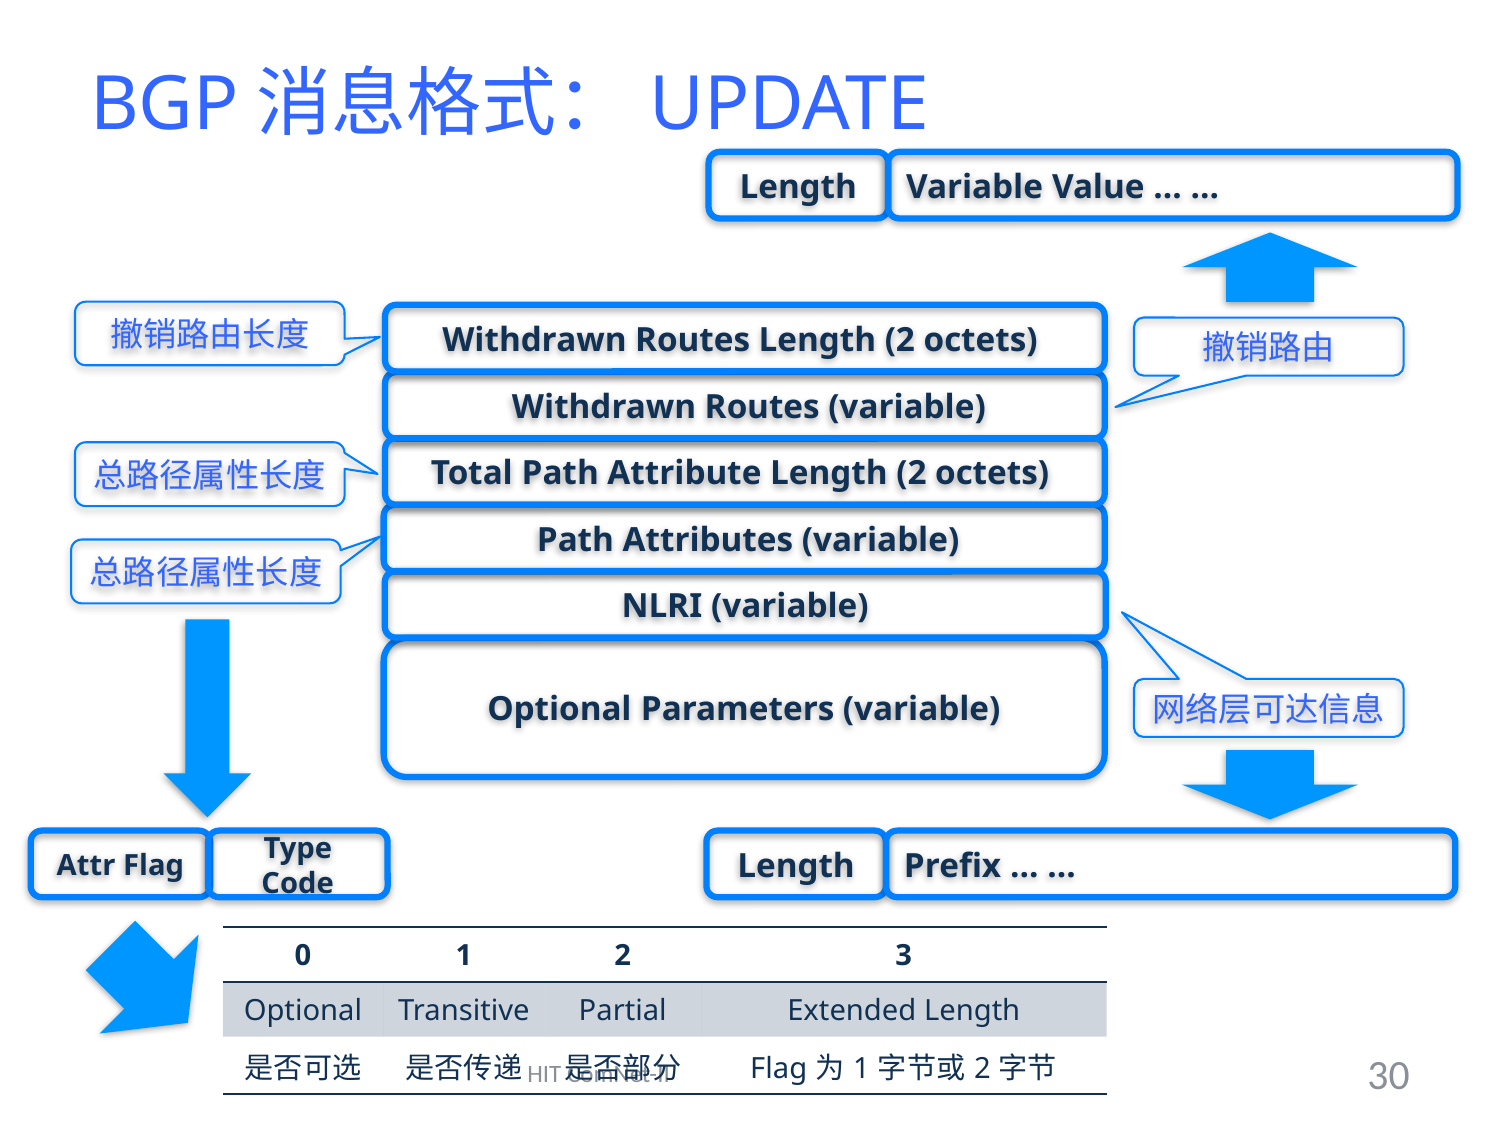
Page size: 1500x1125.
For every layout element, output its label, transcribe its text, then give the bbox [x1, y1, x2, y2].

table_cell Partial [545, 983, 701, 1037]
text_box Withdrawn Routes (variable) [384, 376, 1106, 438]
table_cell 是否传递 [383, 1037, 545, 1093]
text_box 撤销路由长度 [74, 300, 379, 367]
slide_number 30 [1074, 1042, 1425, 1103]
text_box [708, 151, 1458, 219]
text_box [163, 617, 254, 820]
text_box Optional Parameters (variable) [382, 644, 1106, 778]
text_box 总路径属性长度 [70, 535, 381, 605]
table_cell Optional [223, 983, 383, 1037]
table_cell 是否部分 [545, 1037, 701, 1093]
text_box [83, 918, 201, 1036]
text_box Total Path Attribute Length (2 octets) [384, 437, 1106, 506]
text_box Path Attributes (variable) [382, 509, 1106, 571]
text_box NLRI (variable) [383, 570, 1107, 639]
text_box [30, 830, 388, 898]
text_box 网络层可达信息 [1121, 611, 1405, 738]
table_header 0 [223, 928, 383, 981]
table_cell 是否可选 [223, 1037, 383, 1093]
text_box Withdrawn Routes Length (2 octets) [384, 304, 1106, 373]
table_header 2 [545, 928, 701, 981]
table_header 3 [701, 928, 1107, 981]
title BGP消息格式：UPDATE [75, 6, 1425, 194]
footer HIT ComNet-II [512, 1095, 988, 1103]
text_box [1180, 230, 1358, 304]
text_box 总路径属性长度 [74, 441, 379, 507]
text_box 撤销路由 [1114, 316, 1405, 408]
text_box [1182, 747, 1360, 822]
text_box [706, 830, 1456, 898]
table_header 1 [383, 928, 545, 981]
table_cell Extended Length [701, 983, 1107, 1037]
table_cell Flag为1字节或2字节 [701, 1037, 1107, 1093]
table_cell Transitive [383, 983, 545, 1037]
